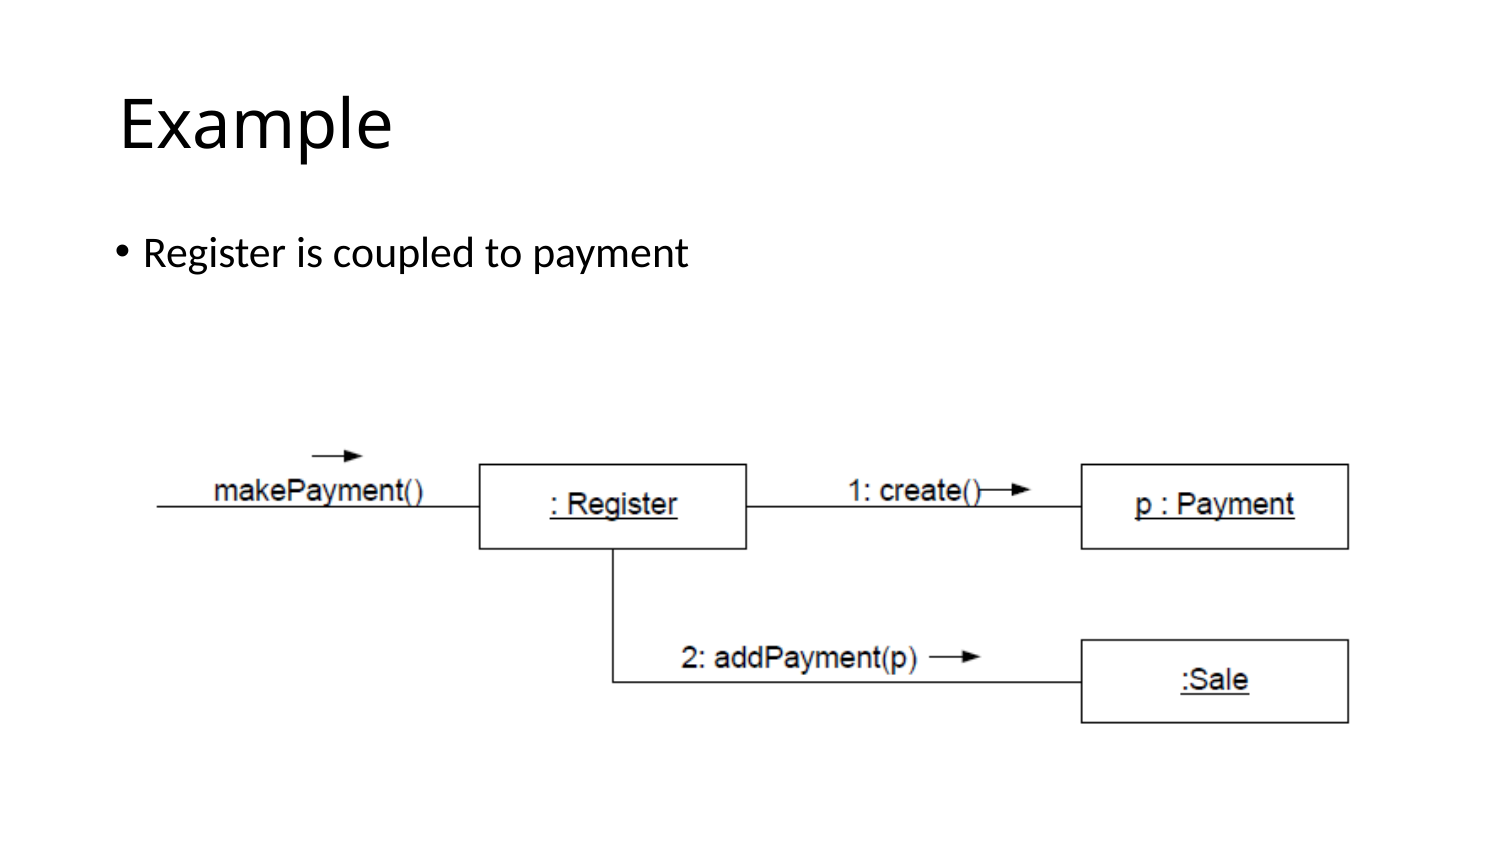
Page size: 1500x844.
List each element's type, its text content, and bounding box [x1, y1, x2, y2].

picture [88, 409, 1437, 734]
title Example [103, 44, 1397, 208]
list Register is coupled to payment [99, 221, 1438, 760]
